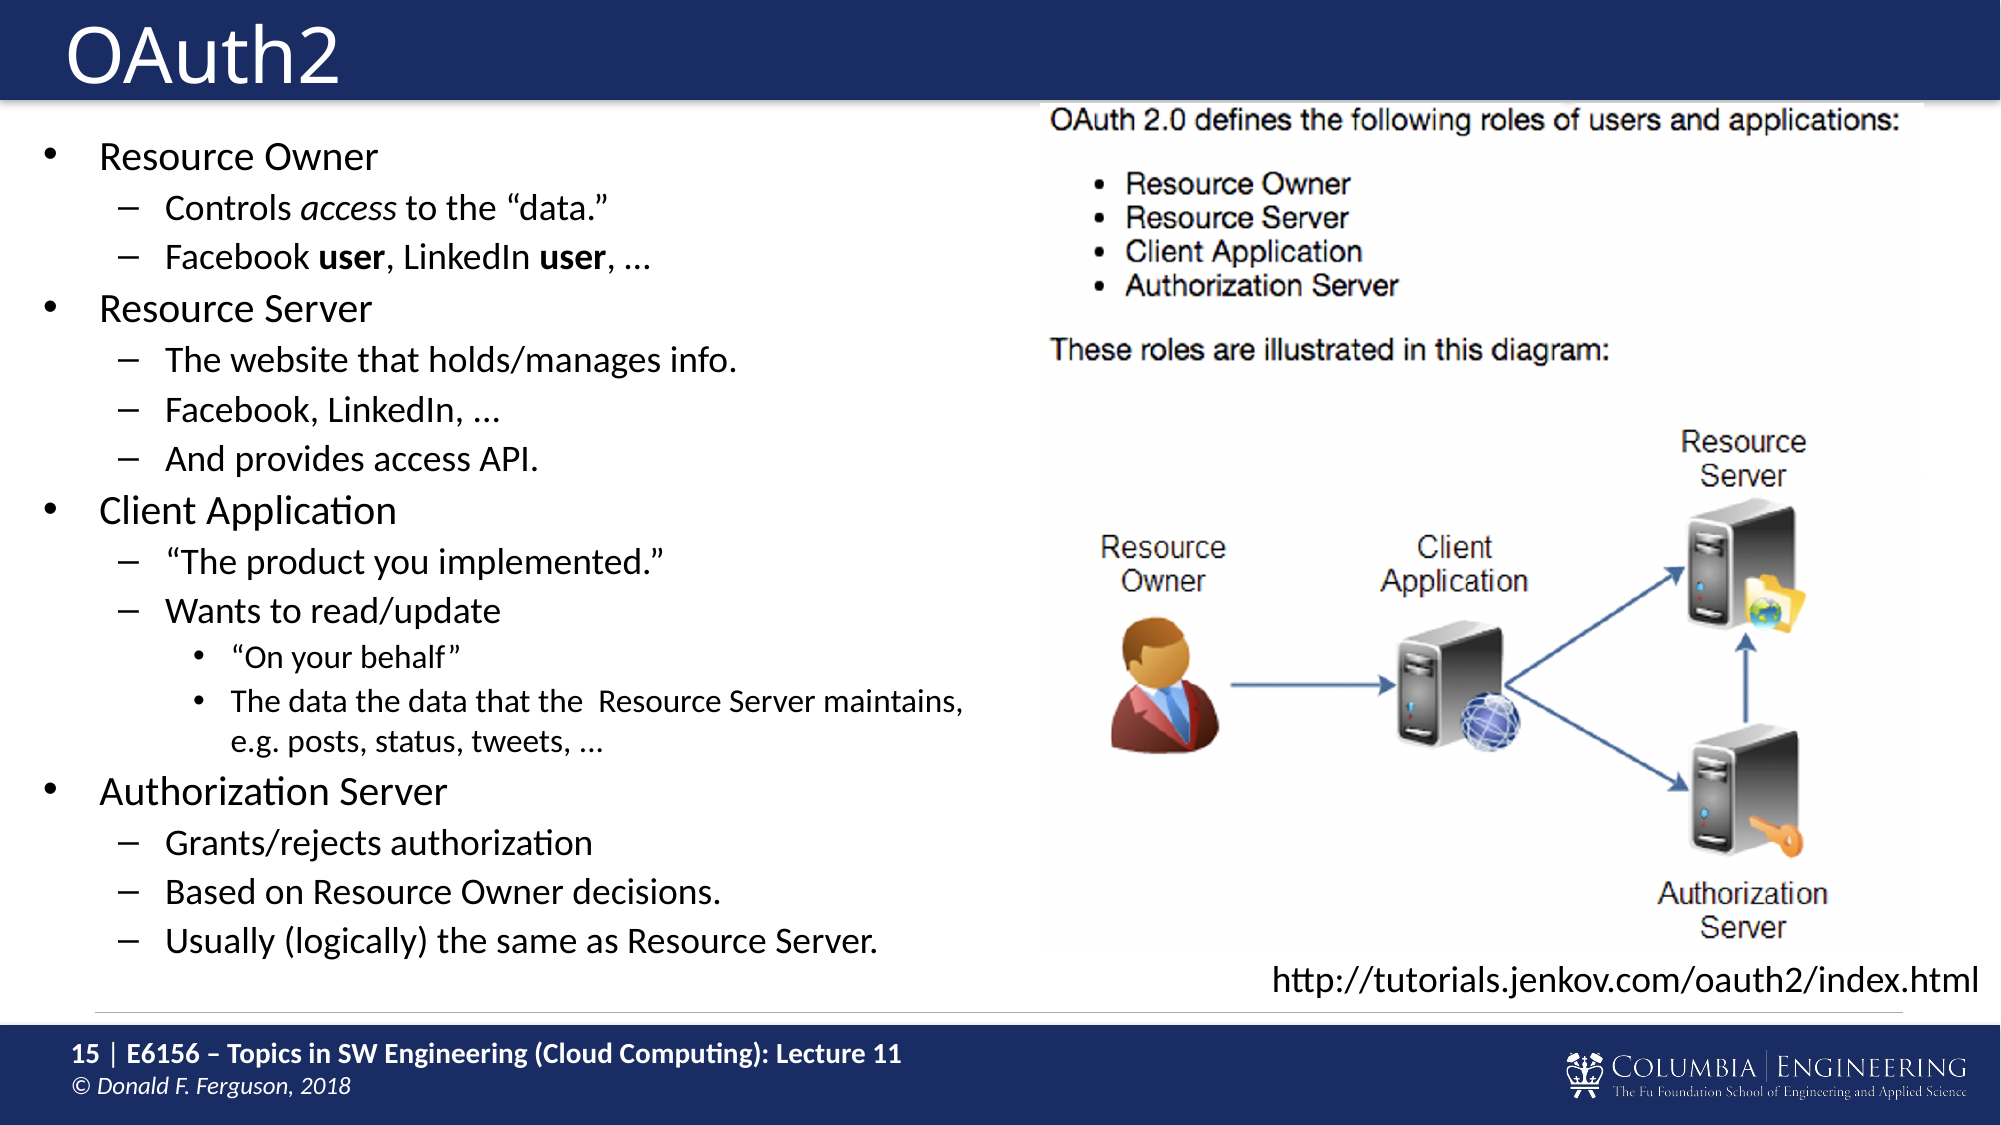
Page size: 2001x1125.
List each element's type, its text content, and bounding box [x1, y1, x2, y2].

title OAuth2 [50, 8, 1861, 94]
text_box http://tutorials.jenkov.com/oauth2/index.html [1257, 947, 1996, 1008]
text_box Resource Owner Controls access to the “data.” Facebook user, LinkedIn user, … Resource Server The website that holds/manages info. Facebook, LinkedIn, ... And provides access API. Client Application “The product you implemented.” Wants to read/update “On your behalf” The data the data that the Resource Server maintains, e.g. posts, status, tweets, ... Authorization Server Grants/rejects authorization Based on Resource Owner decisions. Usually (logically) the same as Resource Server. [28, 121, 1028, 1004]
picture [1040, 103, 1924, 951]
